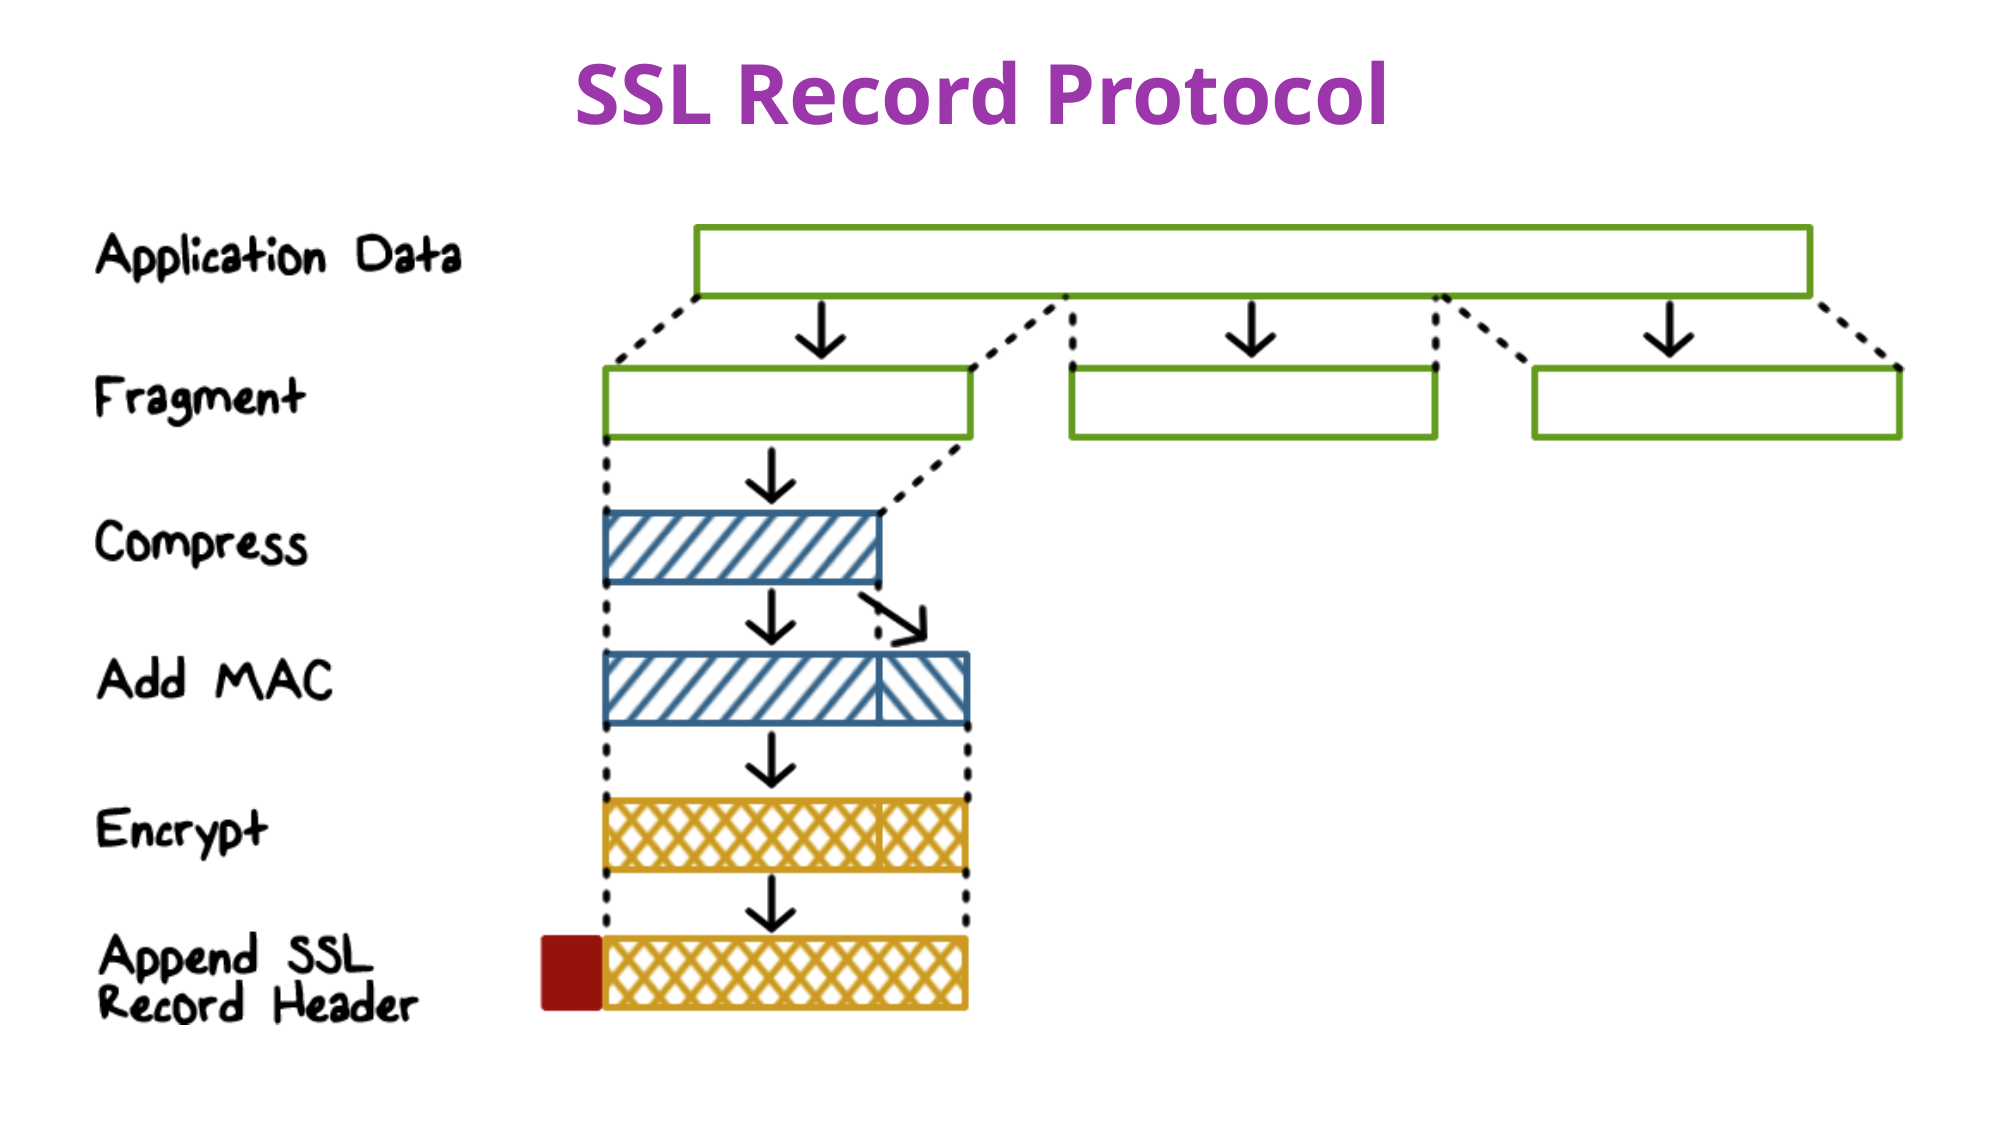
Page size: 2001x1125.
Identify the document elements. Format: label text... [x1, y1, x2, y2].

title SSL Record Protocol [133, 0, 1834, 160]
picture [94, 224, 1905, 1025]
